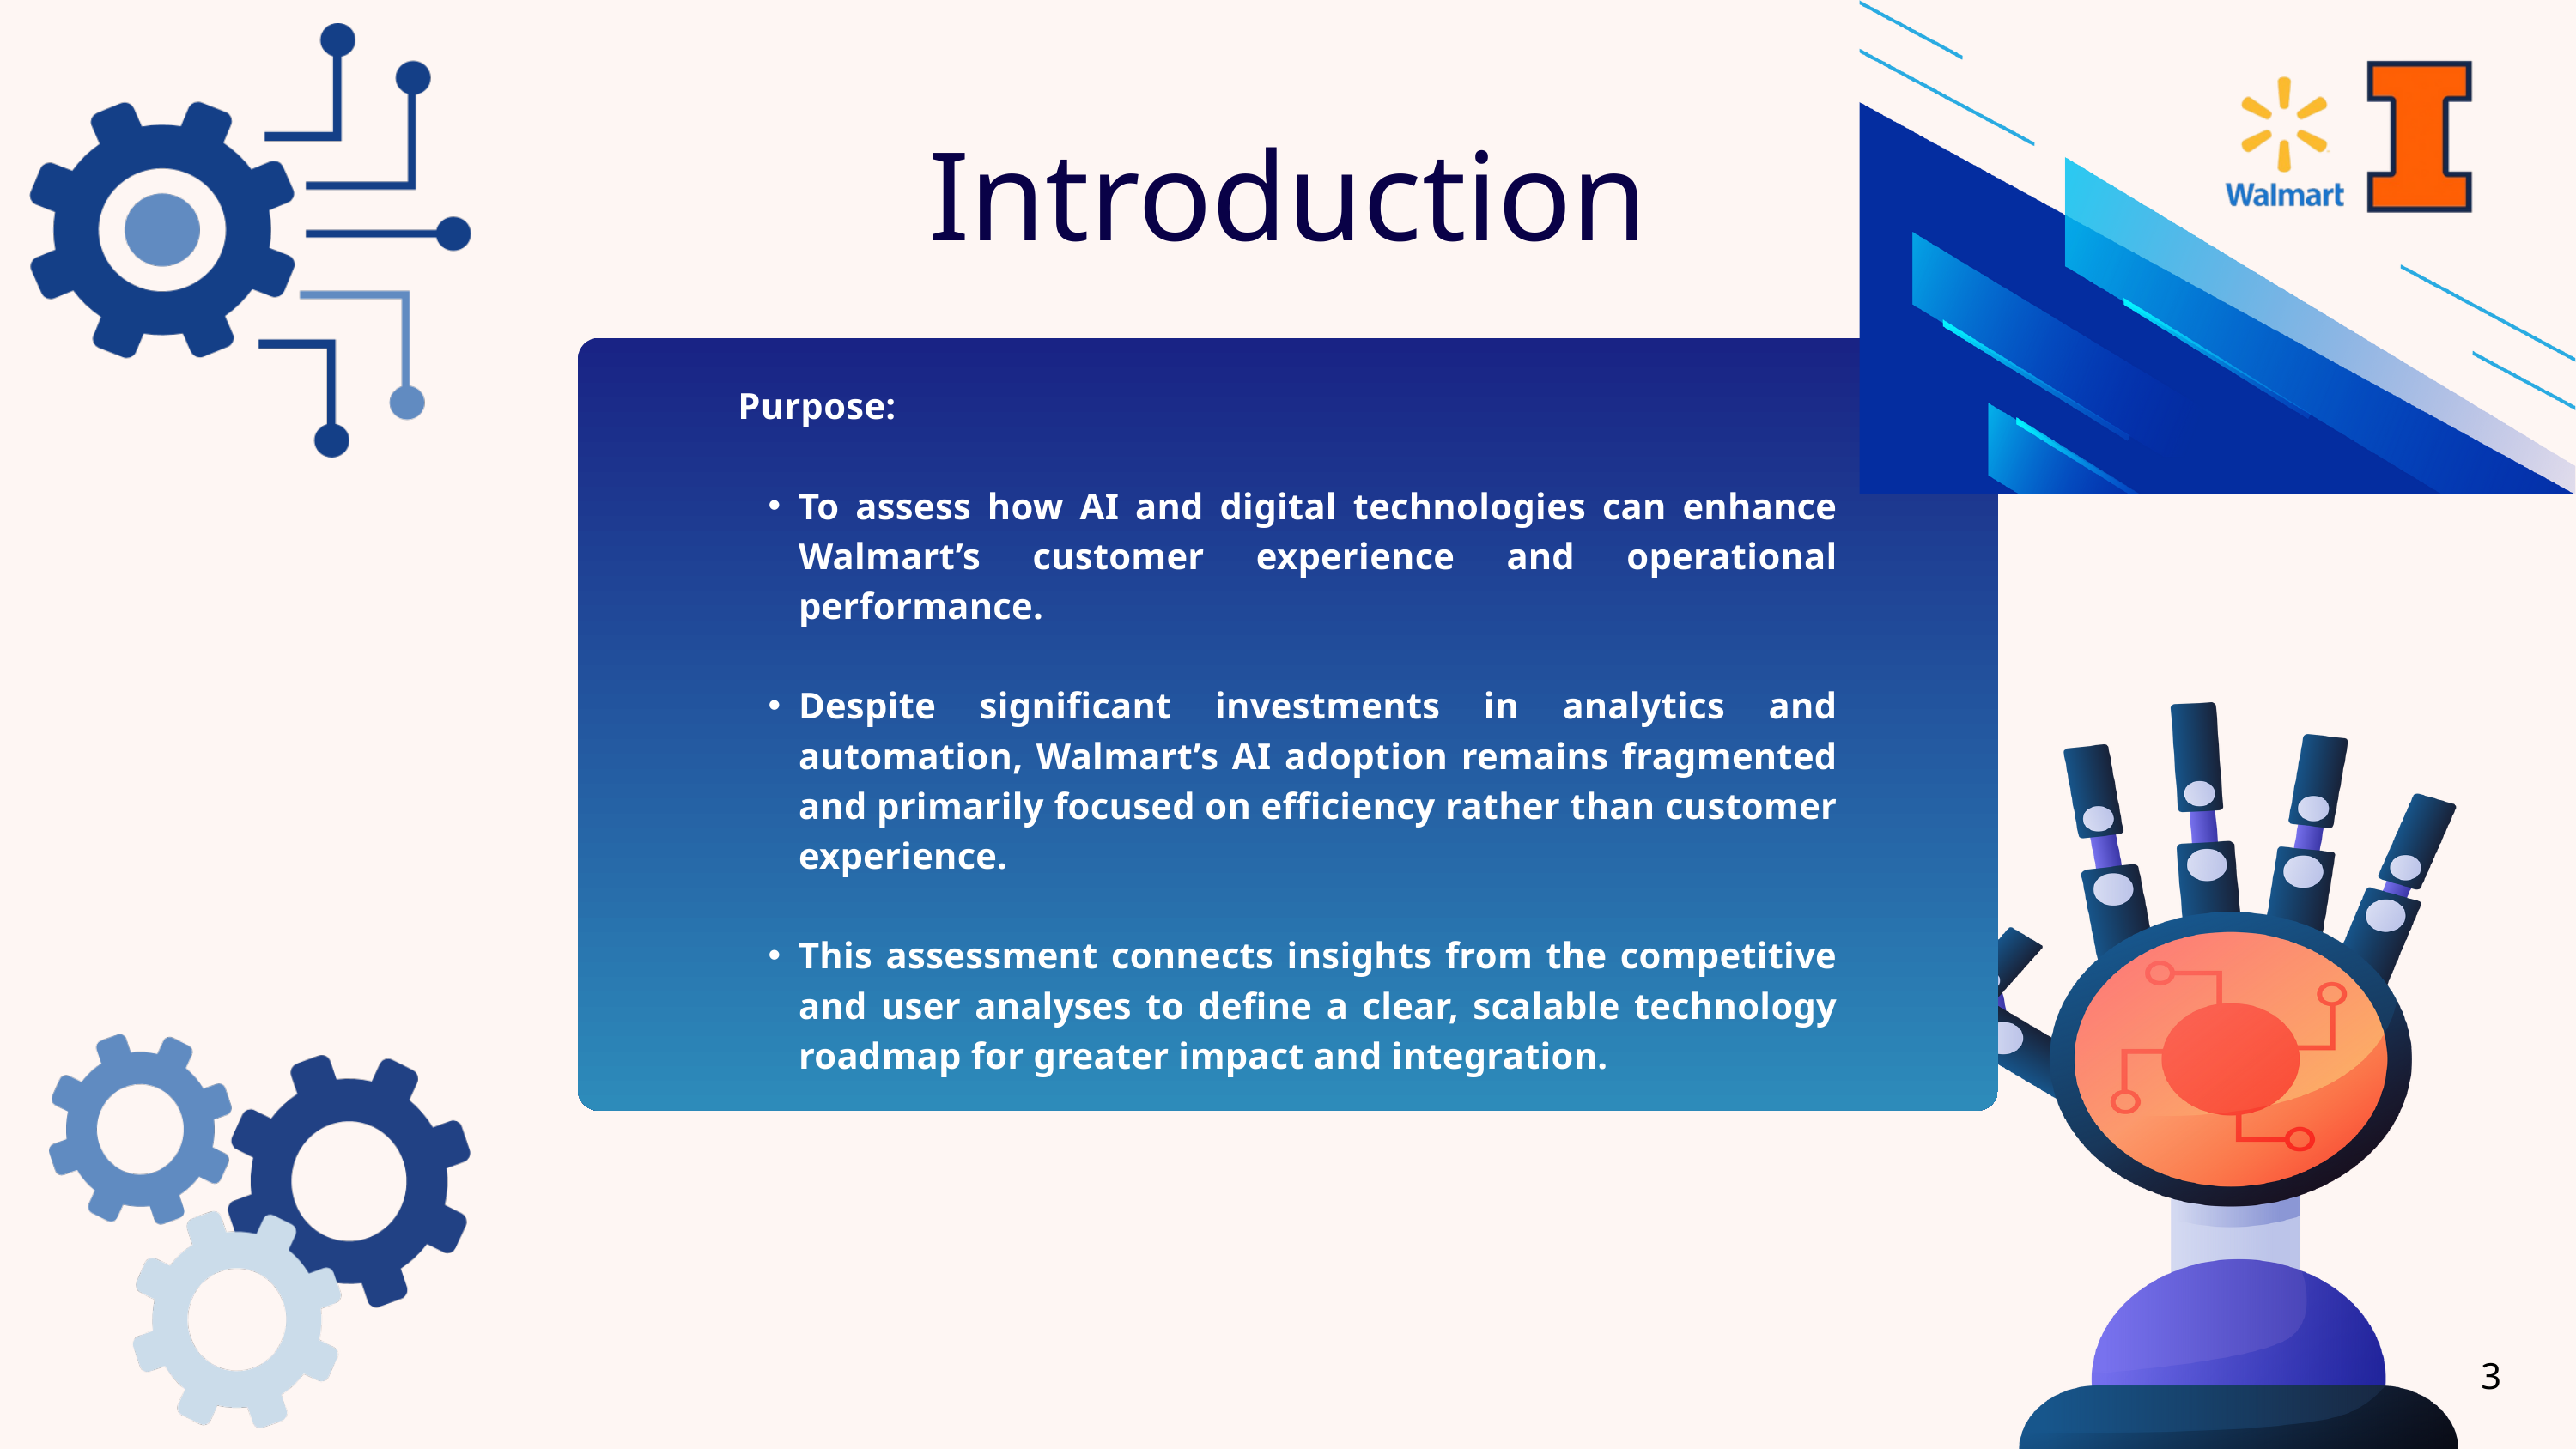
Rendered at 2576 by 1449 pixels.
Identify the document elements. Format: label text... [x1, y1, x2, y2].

text_box [1959, 702, 2458, 1449]
text_box [2208, 57, 2496, 221]
text_box 3 [2481, 1346, 2502, 1397]
text_box [48, 1034, 471, 1429]
text_box [1859, 0, 2576, 494]
text_box Introduction [679, 146, 1859, 265]
text_box [28, 23, 471, 458]
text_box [577, 337, 1999, 1111]
